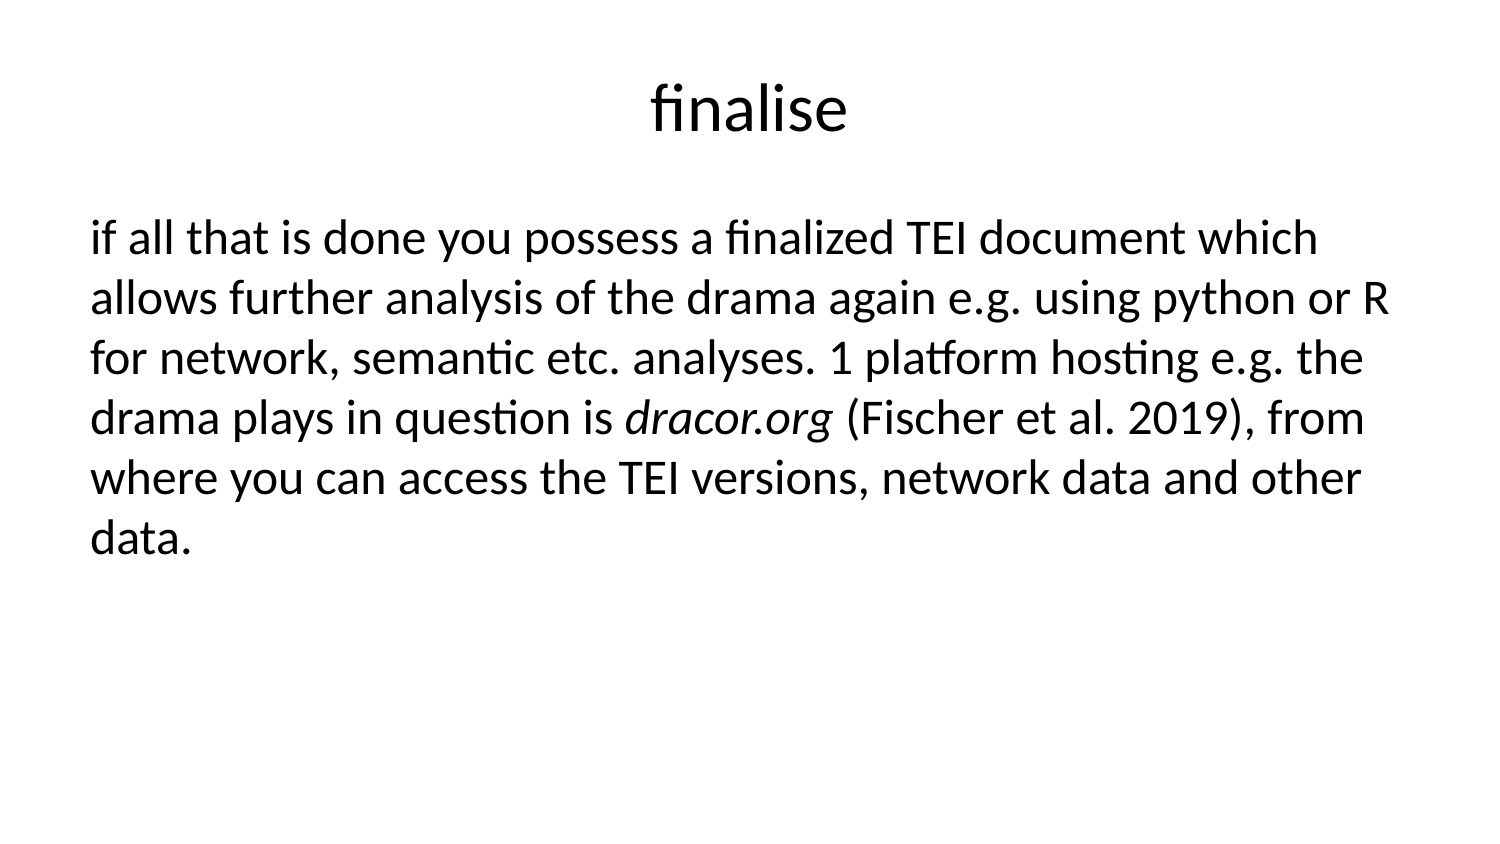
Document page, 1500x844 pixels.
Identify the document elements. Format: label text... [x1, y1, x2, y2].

list if all that is done you possess a finalized TEI document which allows further analysis of the drama again e.g. using python or R for network, semantic etc. analyses. 1 platform hosting e.g. the drama plays in question is dracor.org (Fischer et al. 2019), from where you can access the TEI versions, network data and other data. [75, 196, 1425, 754]
title finalise [75, 33, 1425, 175]
